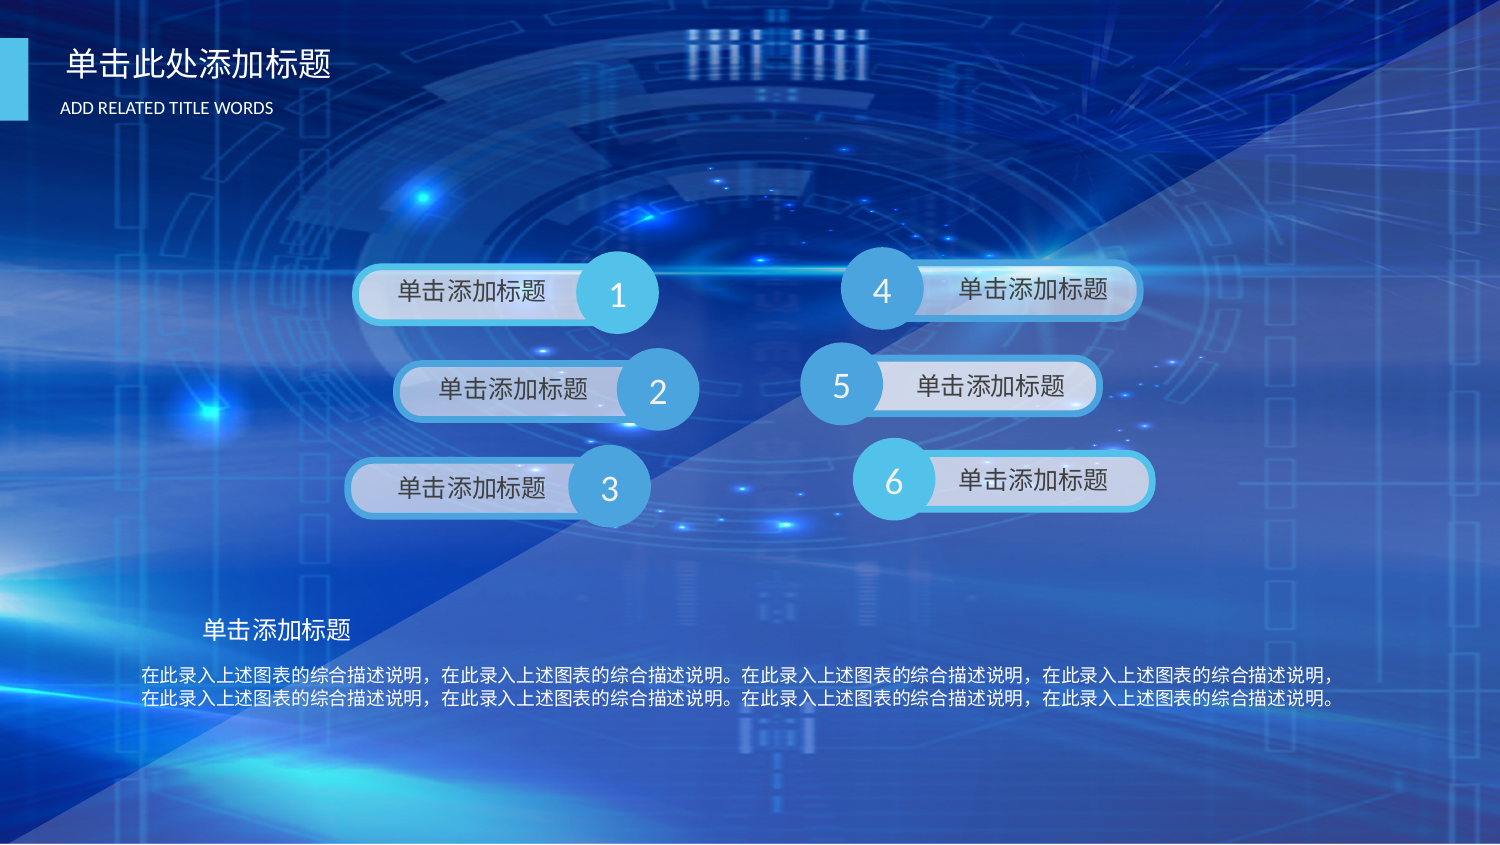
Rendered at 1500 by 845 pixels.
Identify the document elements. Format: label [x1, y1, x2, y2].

text_box [803, 346, 1100, 422]
text_box [396, 351, 696, 428]
picture [0, 0, 1496, 844]
text_box [844, 250, 1141, 327]
text_box [355, 254, 656, 331]
text_box [126, 607, 1374, 740]
text_box [347, 448, 648, 524]
text_box [856, 441, 1153, 517]
text_box [5, 0, 1500, 844]
